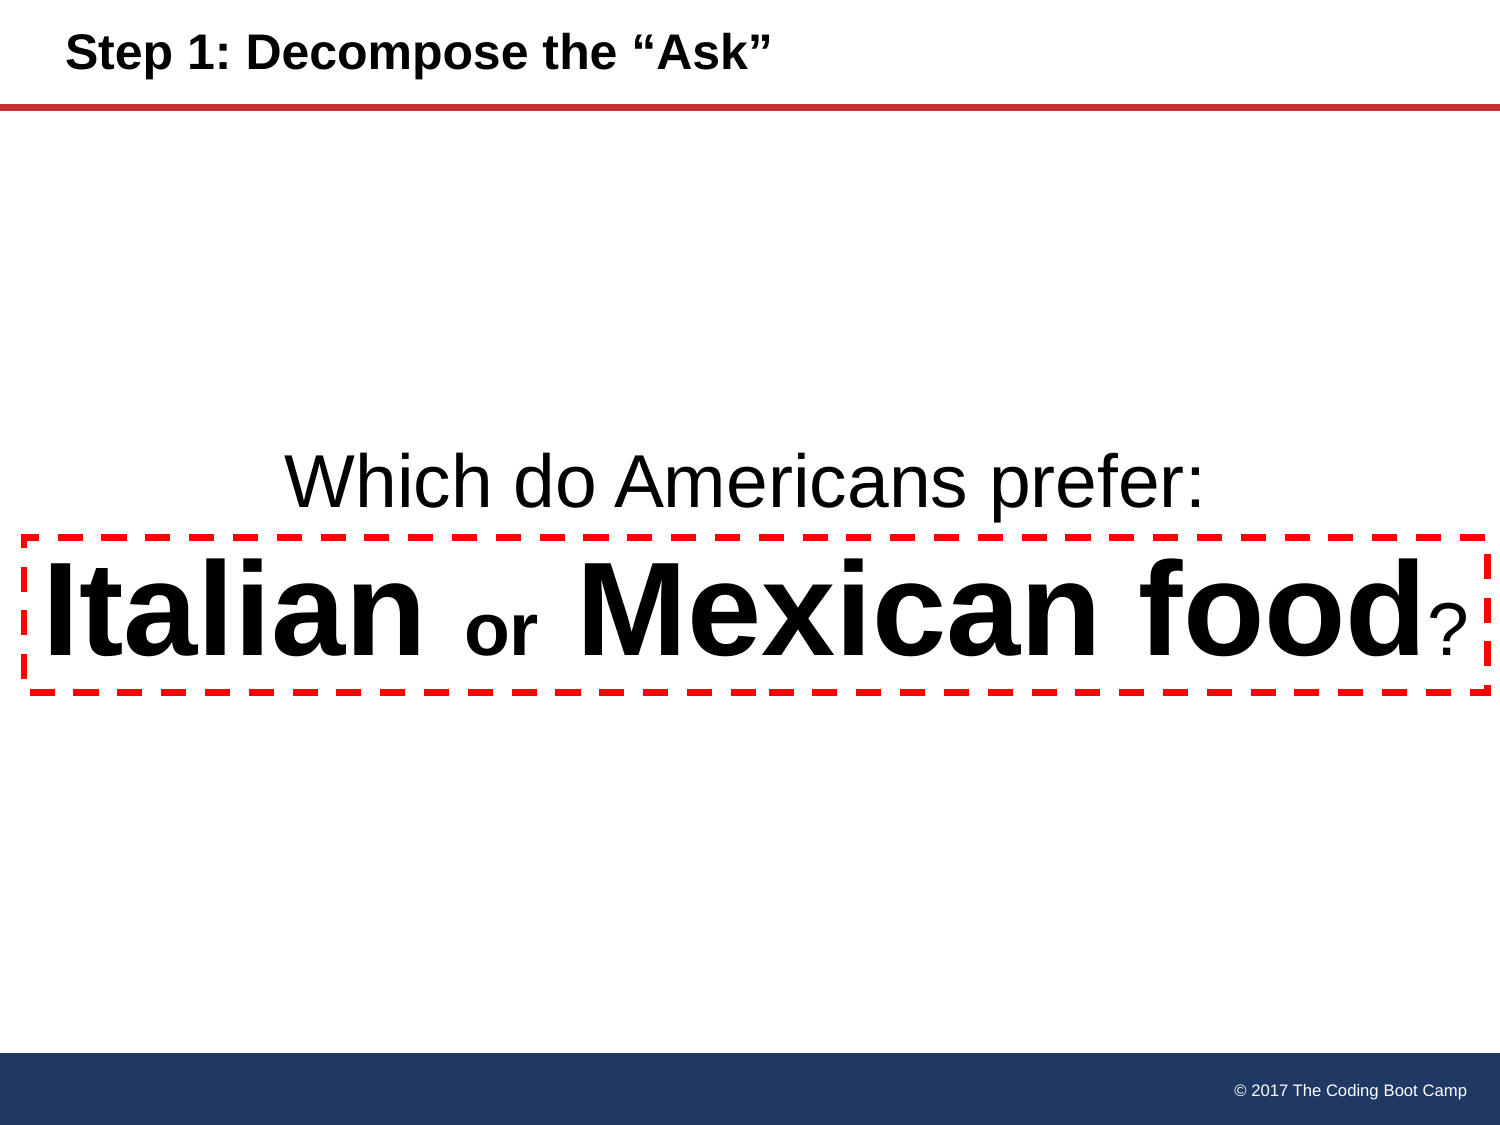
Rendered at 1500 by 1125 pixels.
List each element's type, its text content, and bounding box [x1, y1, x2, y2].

text_box Which do Americans prefer: Italian or Mexican food? [24, 425, 1488, 537]
title Step 1: Decompose the “Ask” [50, 0, 948, 108]
text_box [23, 536, 1488, 694]
